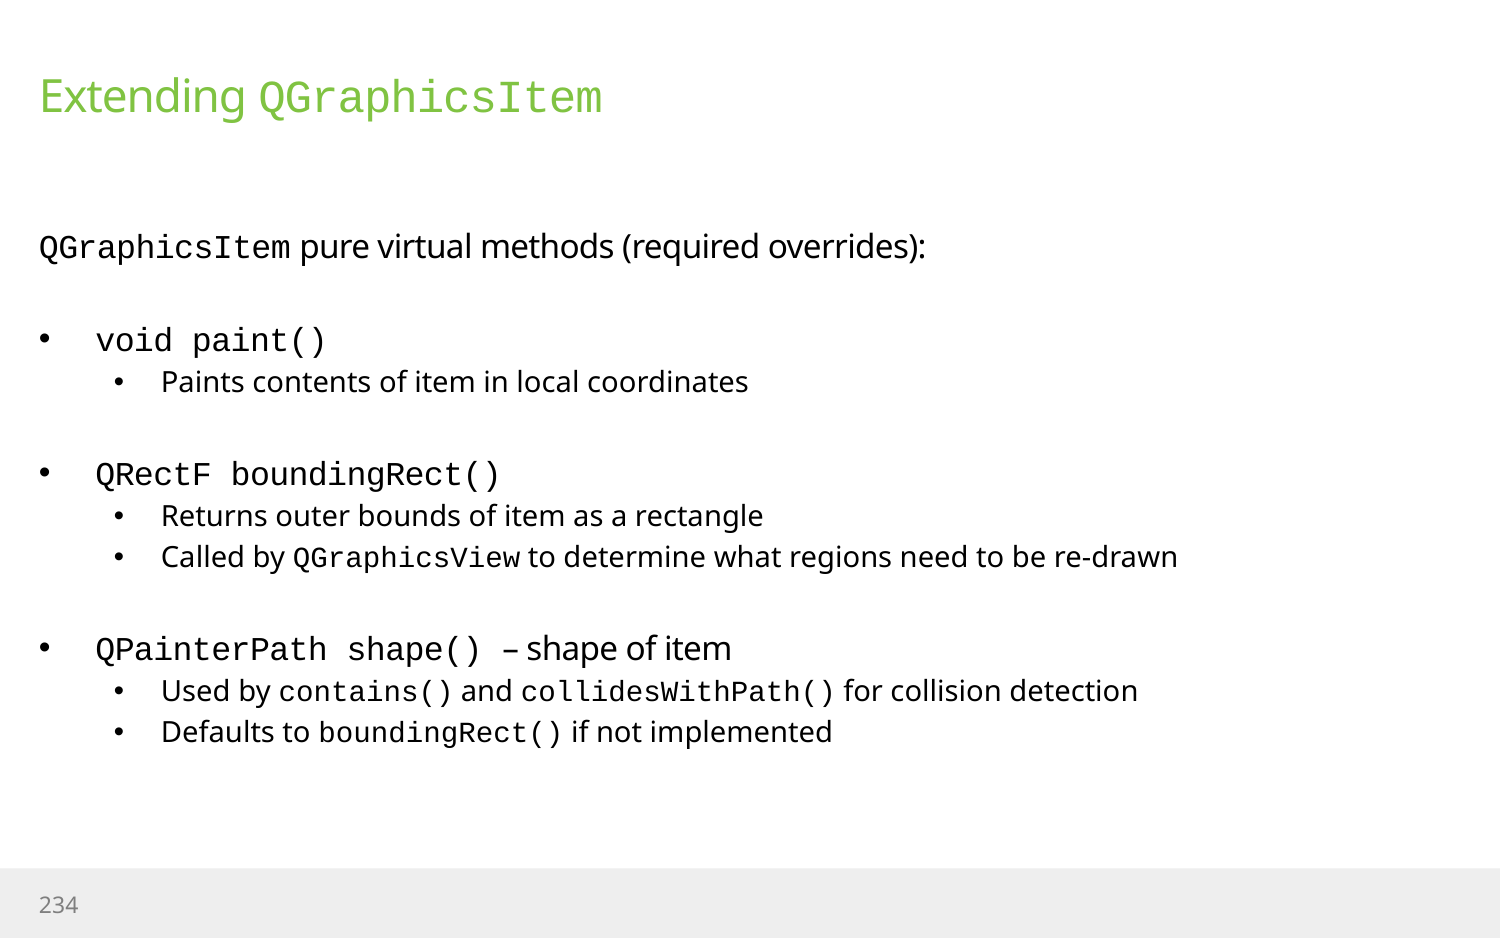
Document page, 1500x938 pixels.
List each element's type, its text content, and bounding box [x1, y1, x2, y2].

slide_number 234 [39, 892, 410, 921]
title Extending QGraphicsItem [39, 66, 1052, 195]
list QGraphicsItem pure virtual methods (required overrides): void paint() Paints contents of item in local coordinates QRectF boundingRect() Returns outer bounds of item as a rectangle Called by QGraphicsView to determine what regions need to be re-drawn QPainterPath shape() – shape of item Used by contains() and collidesWithPath() for collision detection Defaults to boundingRect() if not implemented [39, 224, 1471, 846]
